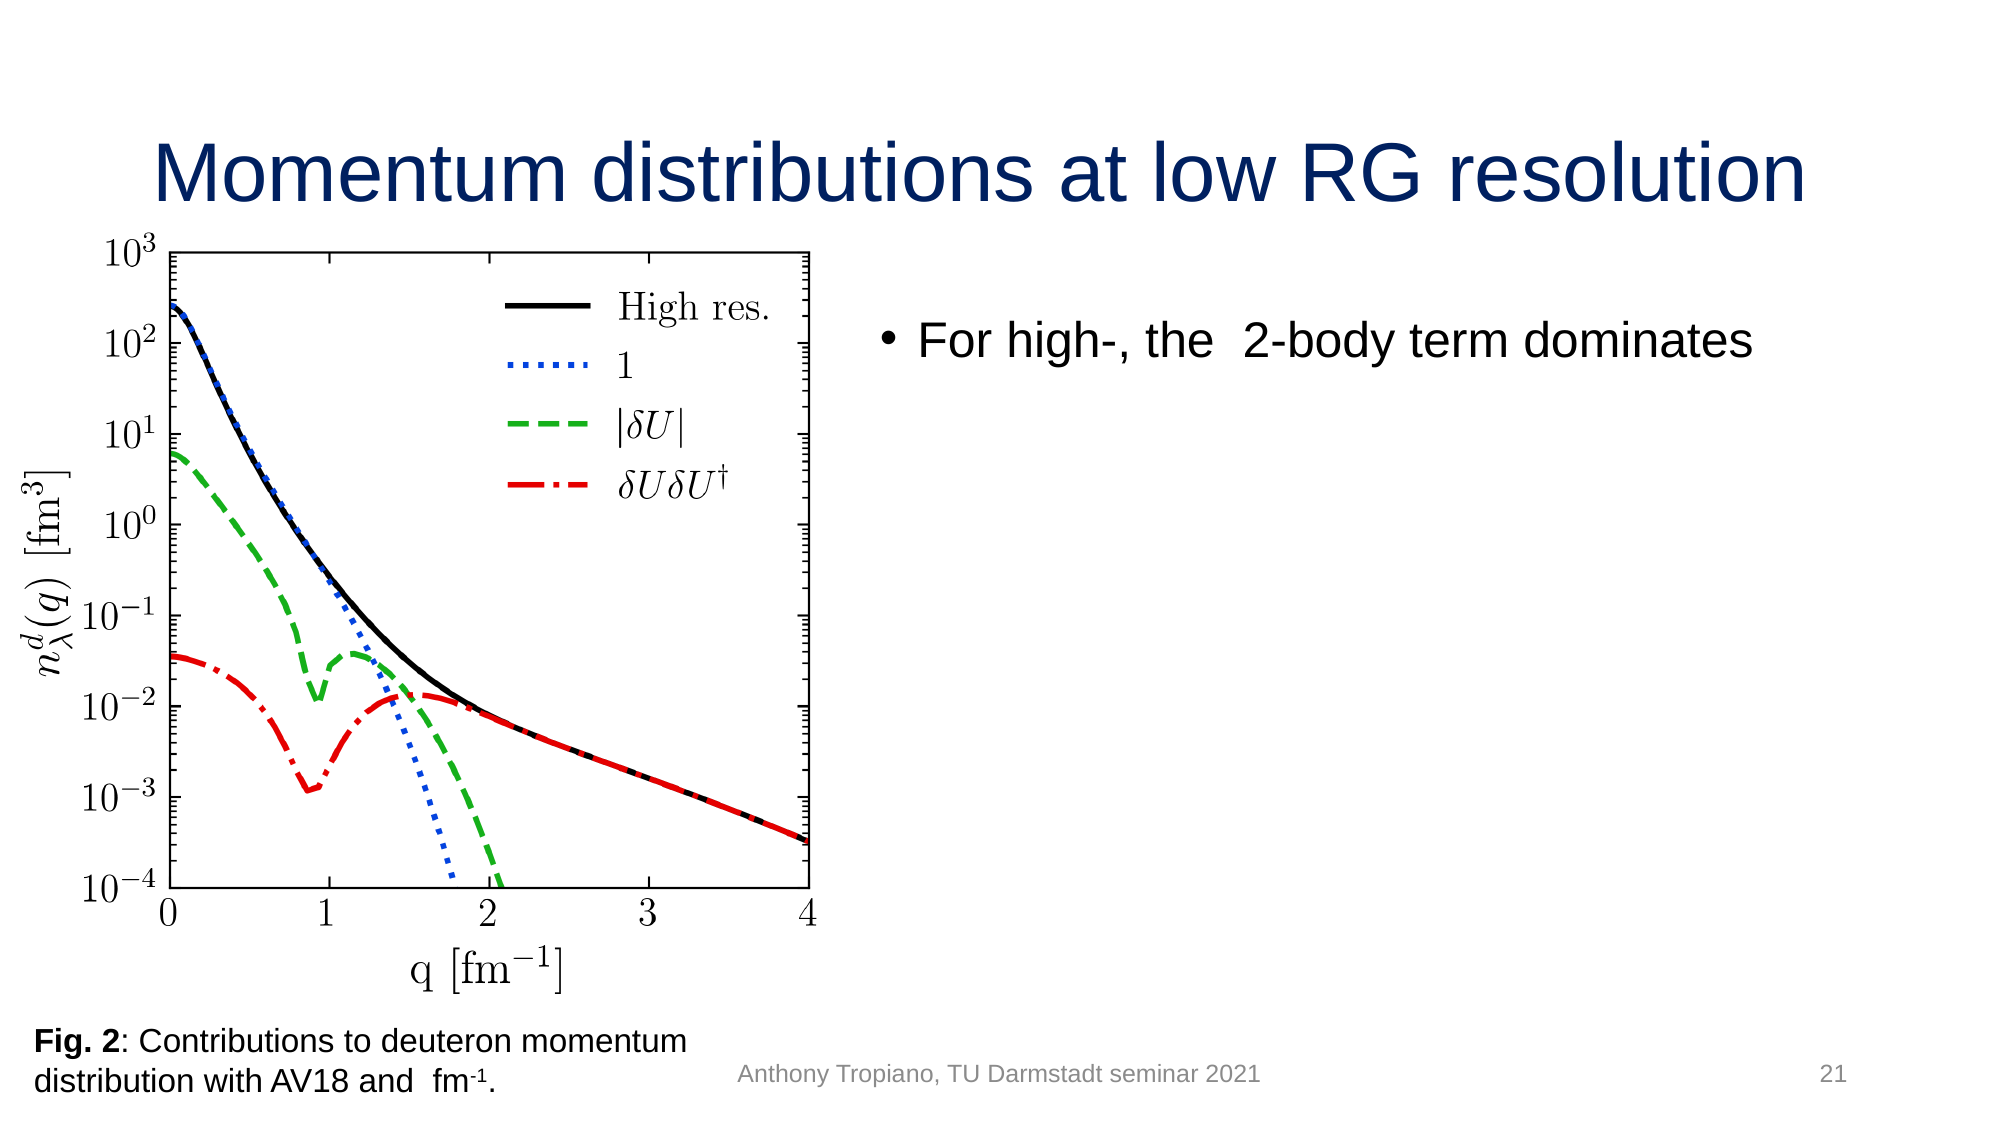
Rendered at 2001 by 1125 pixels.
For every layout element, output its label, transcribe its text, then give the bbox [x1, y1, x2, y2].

title Momentum distributions at low RG resolution [137, 59, 1863, 278]
slide_number 21 [1412, 1042, 1863, 1103]
picture [0, 218, 839, 1014]
footer Anthony Tropiano, TU Darmstadt seminar 2021 [662, 1042, 1338, 1103]
